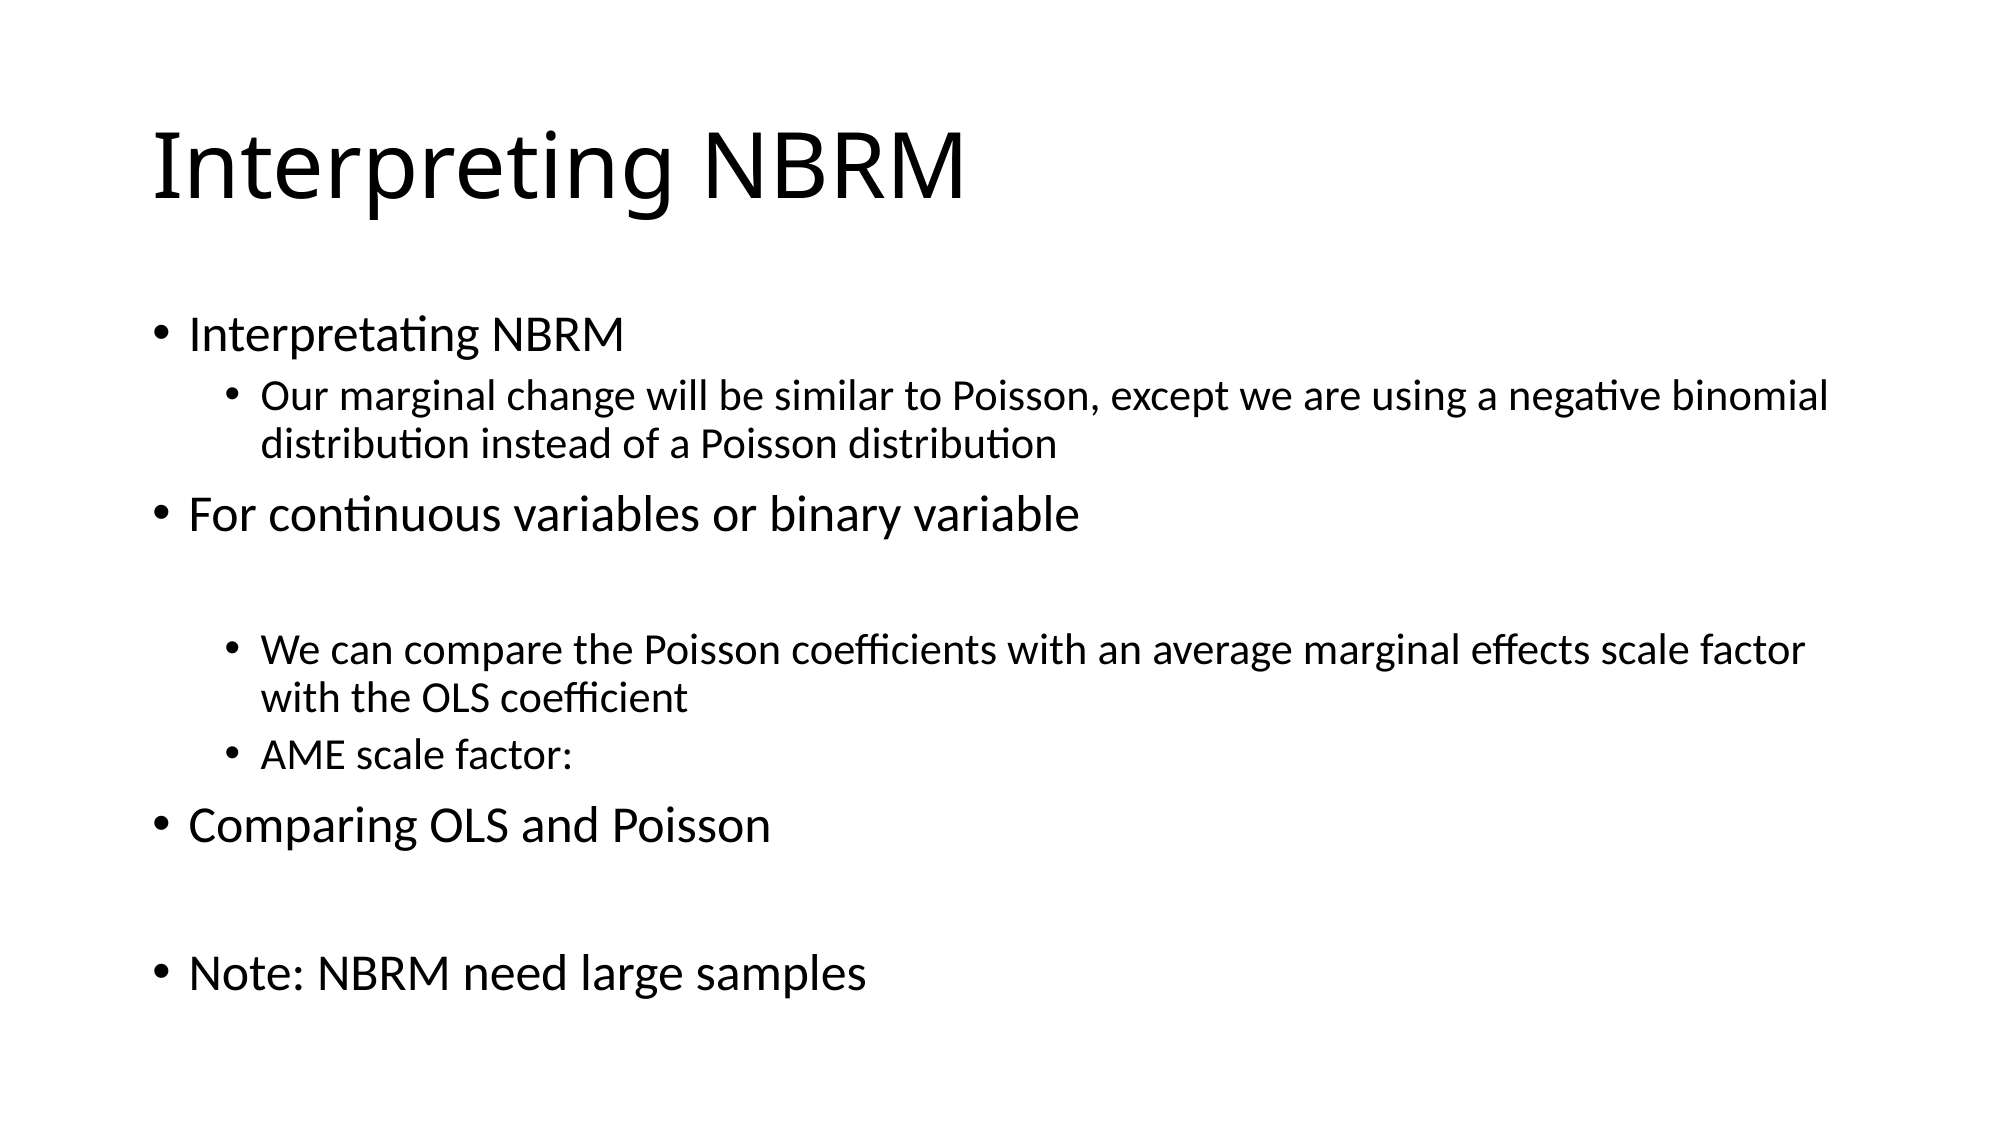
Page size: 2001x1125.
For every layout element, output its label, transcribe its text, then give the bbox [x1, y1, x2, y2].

title Interpreting NBRM [137, 59, 1863, 278]
